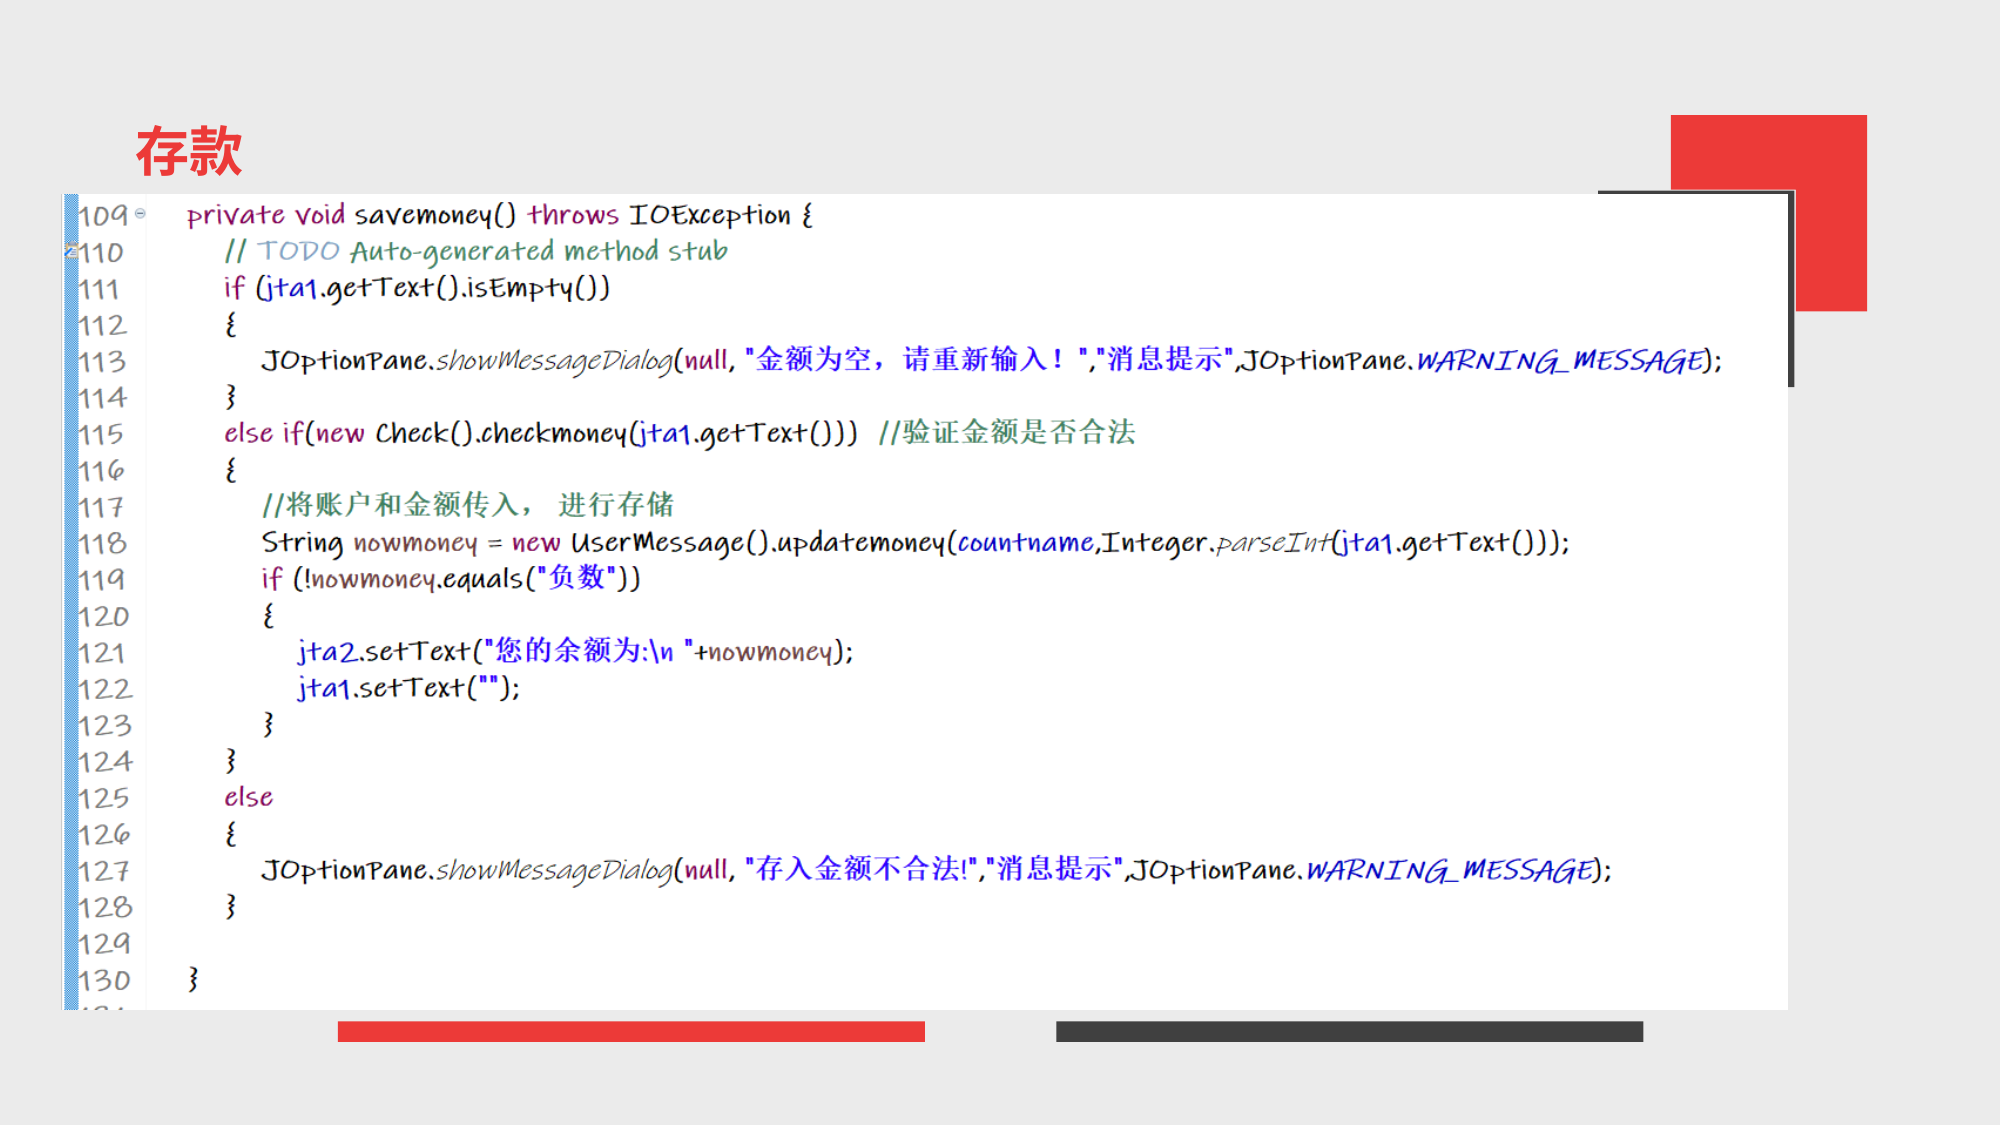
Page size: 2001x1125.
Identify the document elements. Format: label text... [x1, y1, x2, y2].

text_box [1597, 190, 1795, 388]
picture [61, 194, 1788, 1010]
text_box 存款 [120, 110, 547, 190]
text_box [1670, 114, 1868, 312]
text_box [337, 1020, 926, 1043]
text_box [1055, 1020, 1644, 1043]
